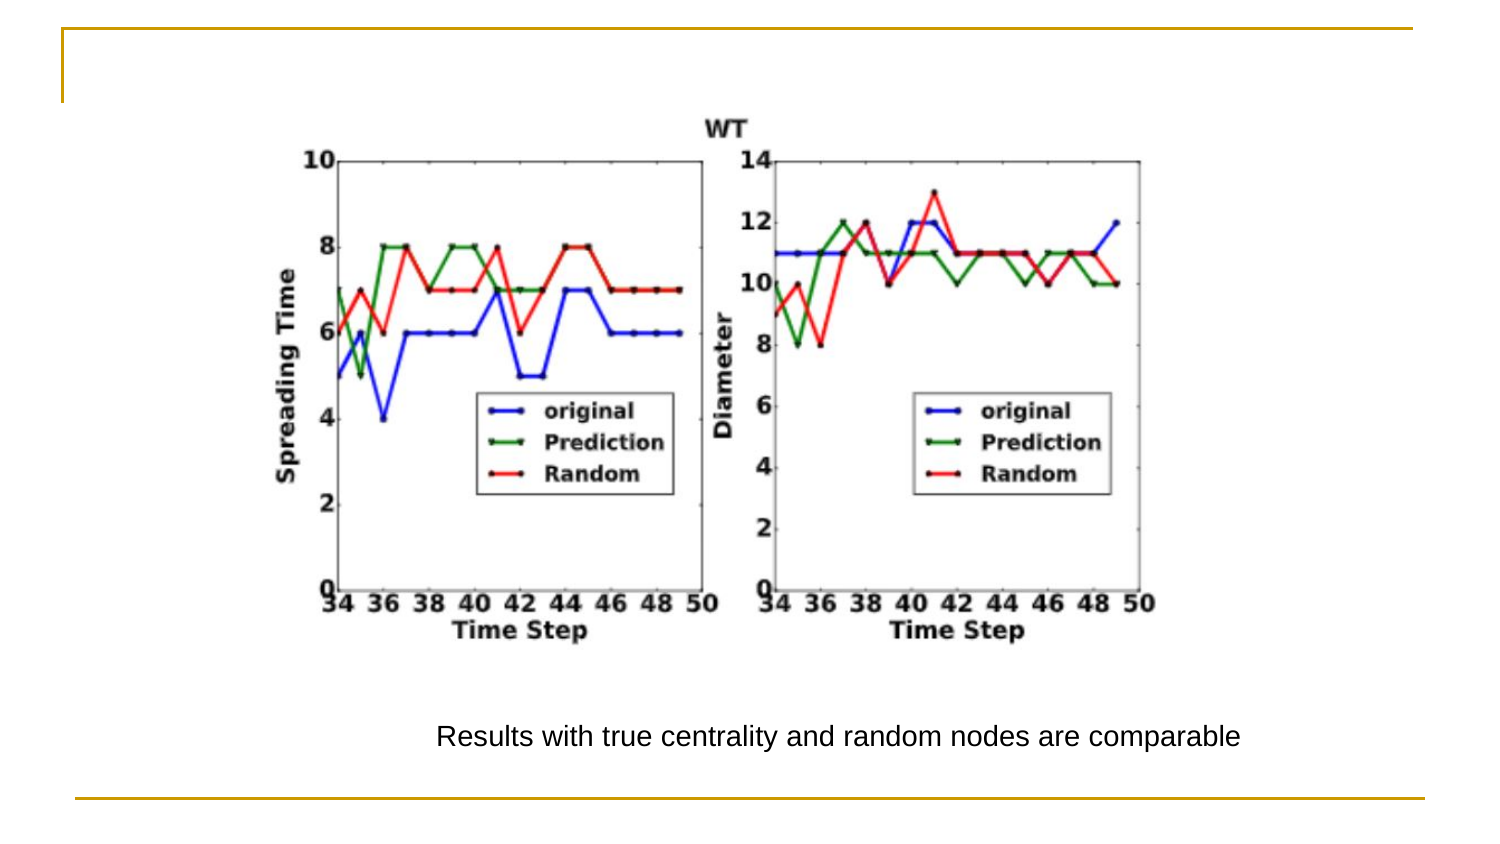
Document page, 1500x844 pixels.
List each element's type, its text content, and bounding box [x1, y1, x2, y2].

picture [263, 107, 1168, 661]
text_box Results with true centrality and random nodes are comparable [304, 709, 1374, 795]
